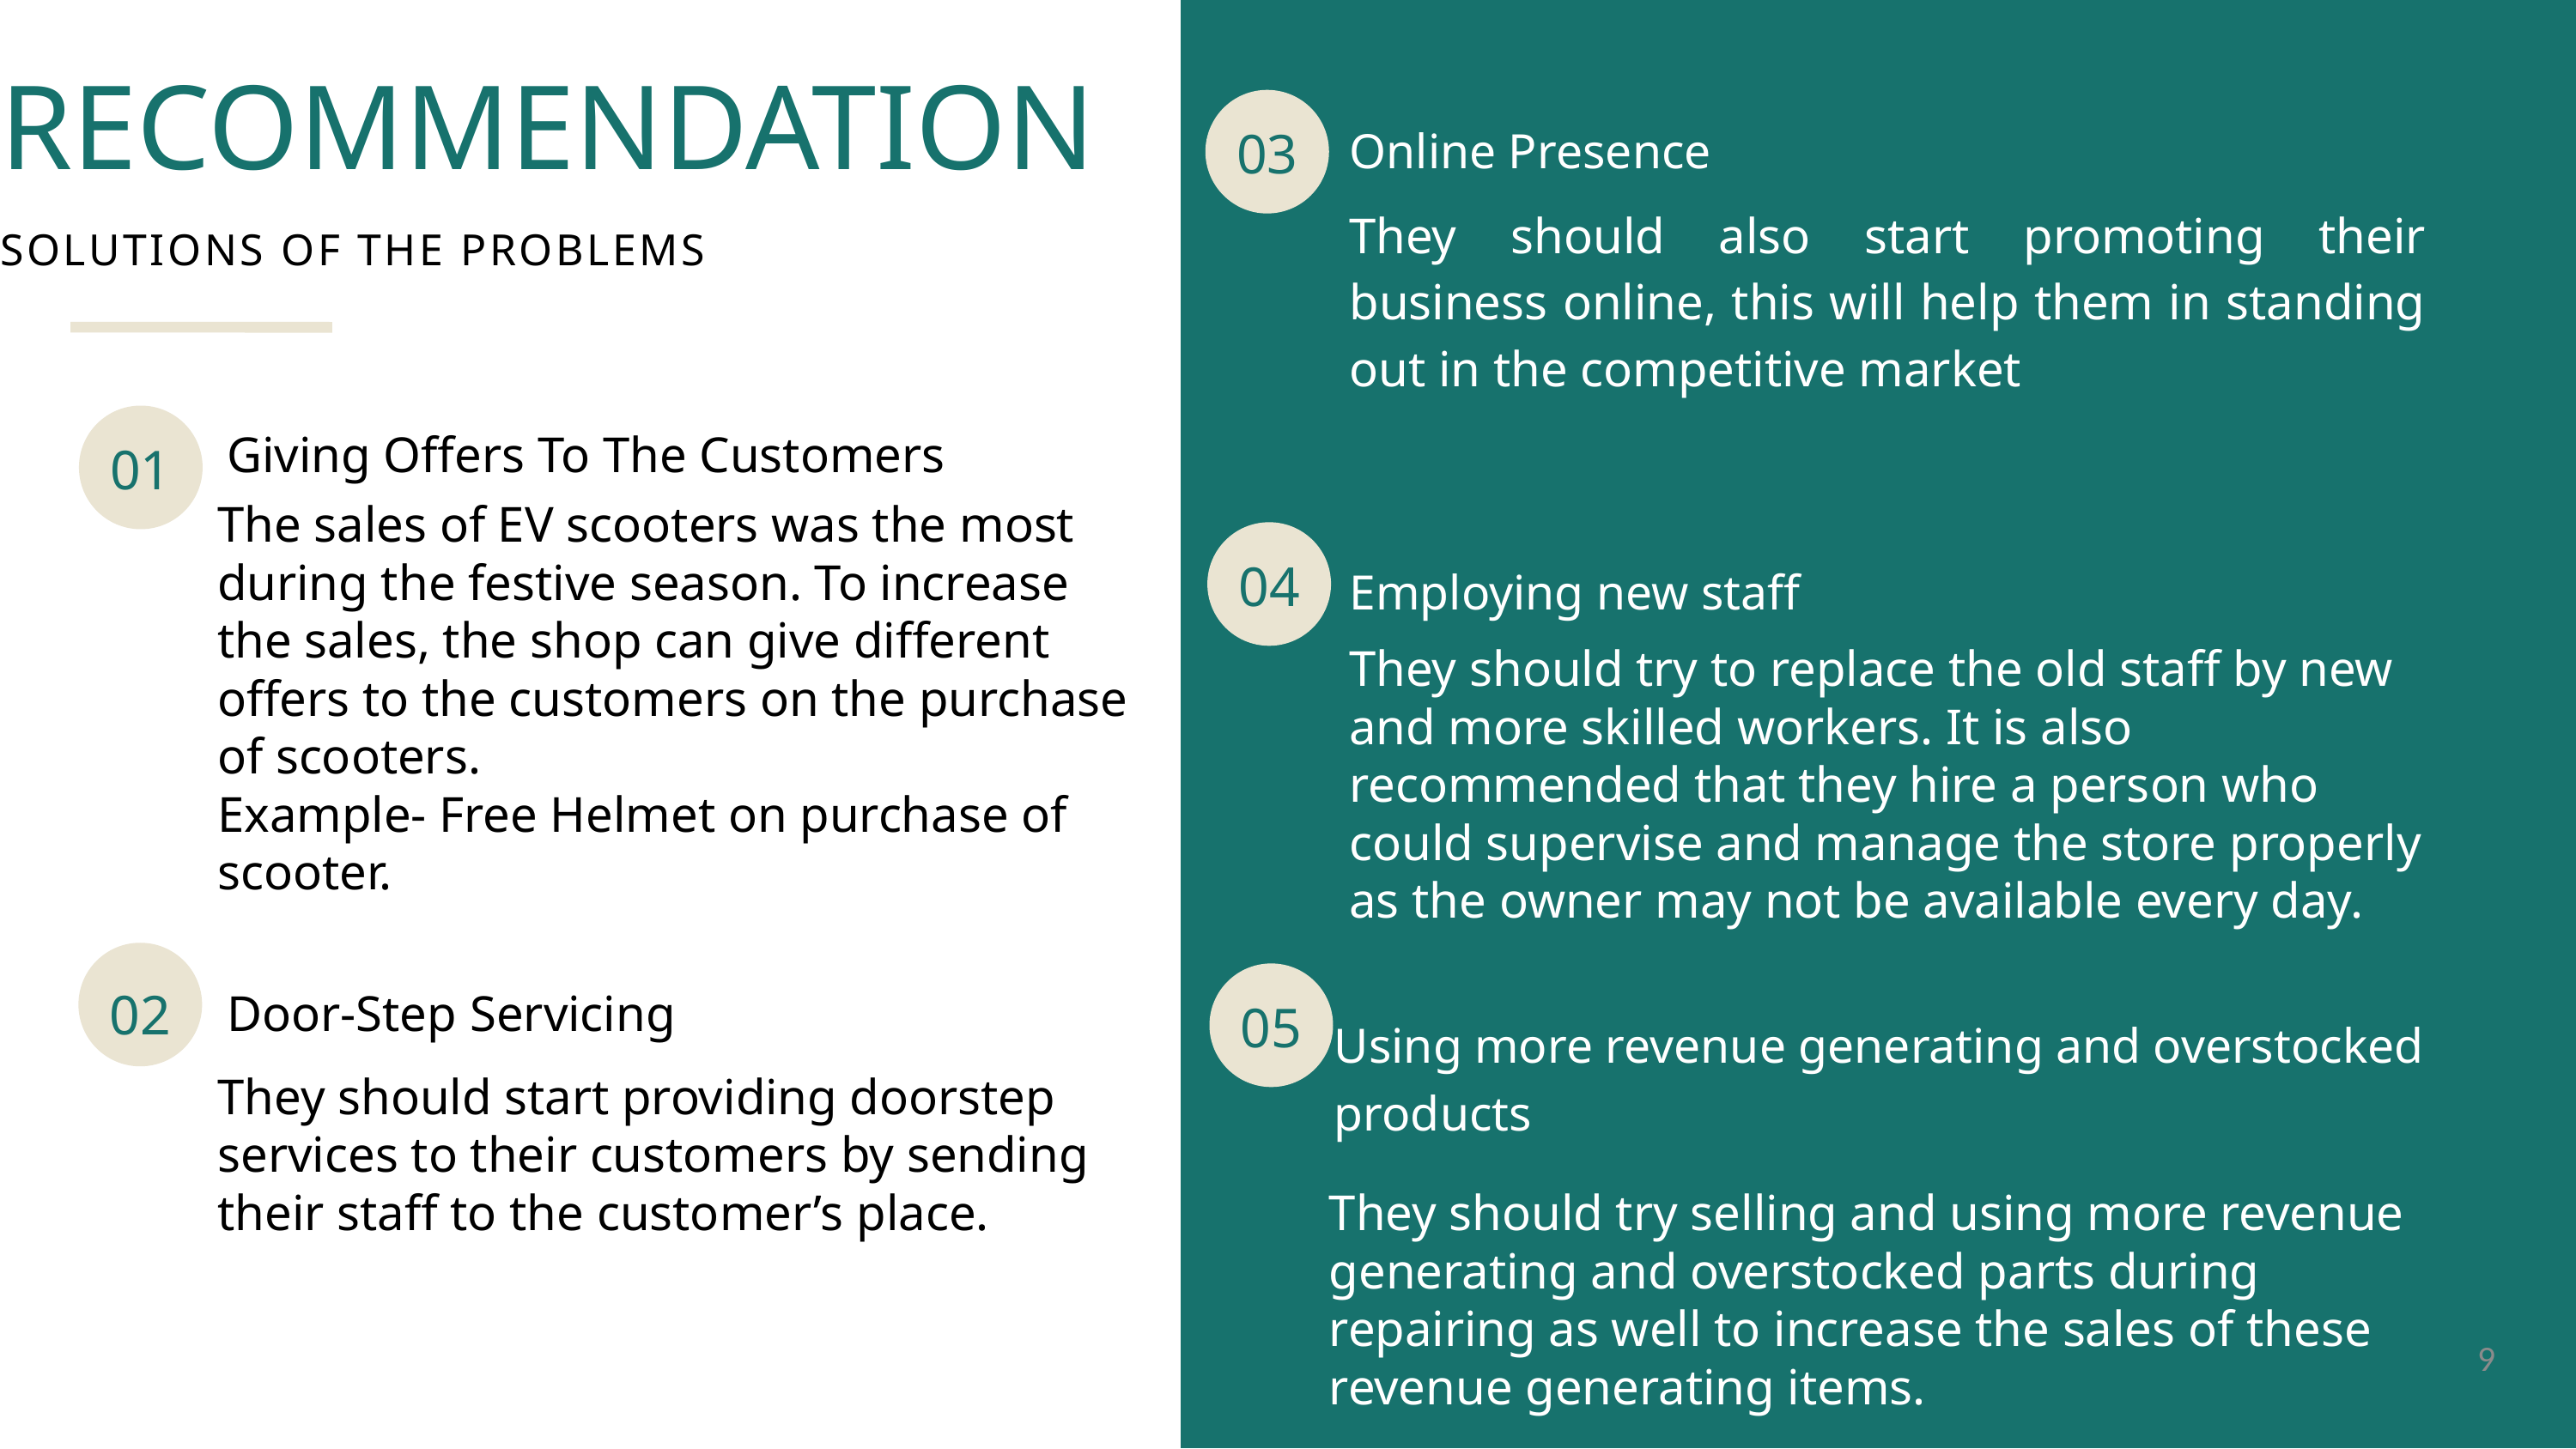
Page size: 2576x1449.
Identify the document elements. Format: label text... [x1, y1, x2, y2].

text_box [78, 942, 203, 1067]
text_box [1209, 963, 1334, 1088]
text_box The sales of EV scooters was the most during the festive season. To increase the sales, the shop can give different offers to the customers on the purchase of scooters. Example- Free Helmet on purchase of scooter. [204, 488, 1169, 973]
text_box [78, 405, 204, 530]
text_box They should start providing doorstep services to their customers by sending their staff to the customer’s place. [204, 1059, 1122, 1313]
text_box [1180, 0, 2576, 1449]
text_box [1205, 89, 1329, 214]
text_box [1206, 522, 1332, 646]
text_box Door-Step Servicing [214, 973, 1025, 1048]
text_box SOLUTIONS OF THE PROBLEMS [0, 214, 961, 275]
text_box Giving Offers To The Customers [214, 408, 1025, 488]
text_box RECOMMENDATION [0, 58, 1170, 193]
